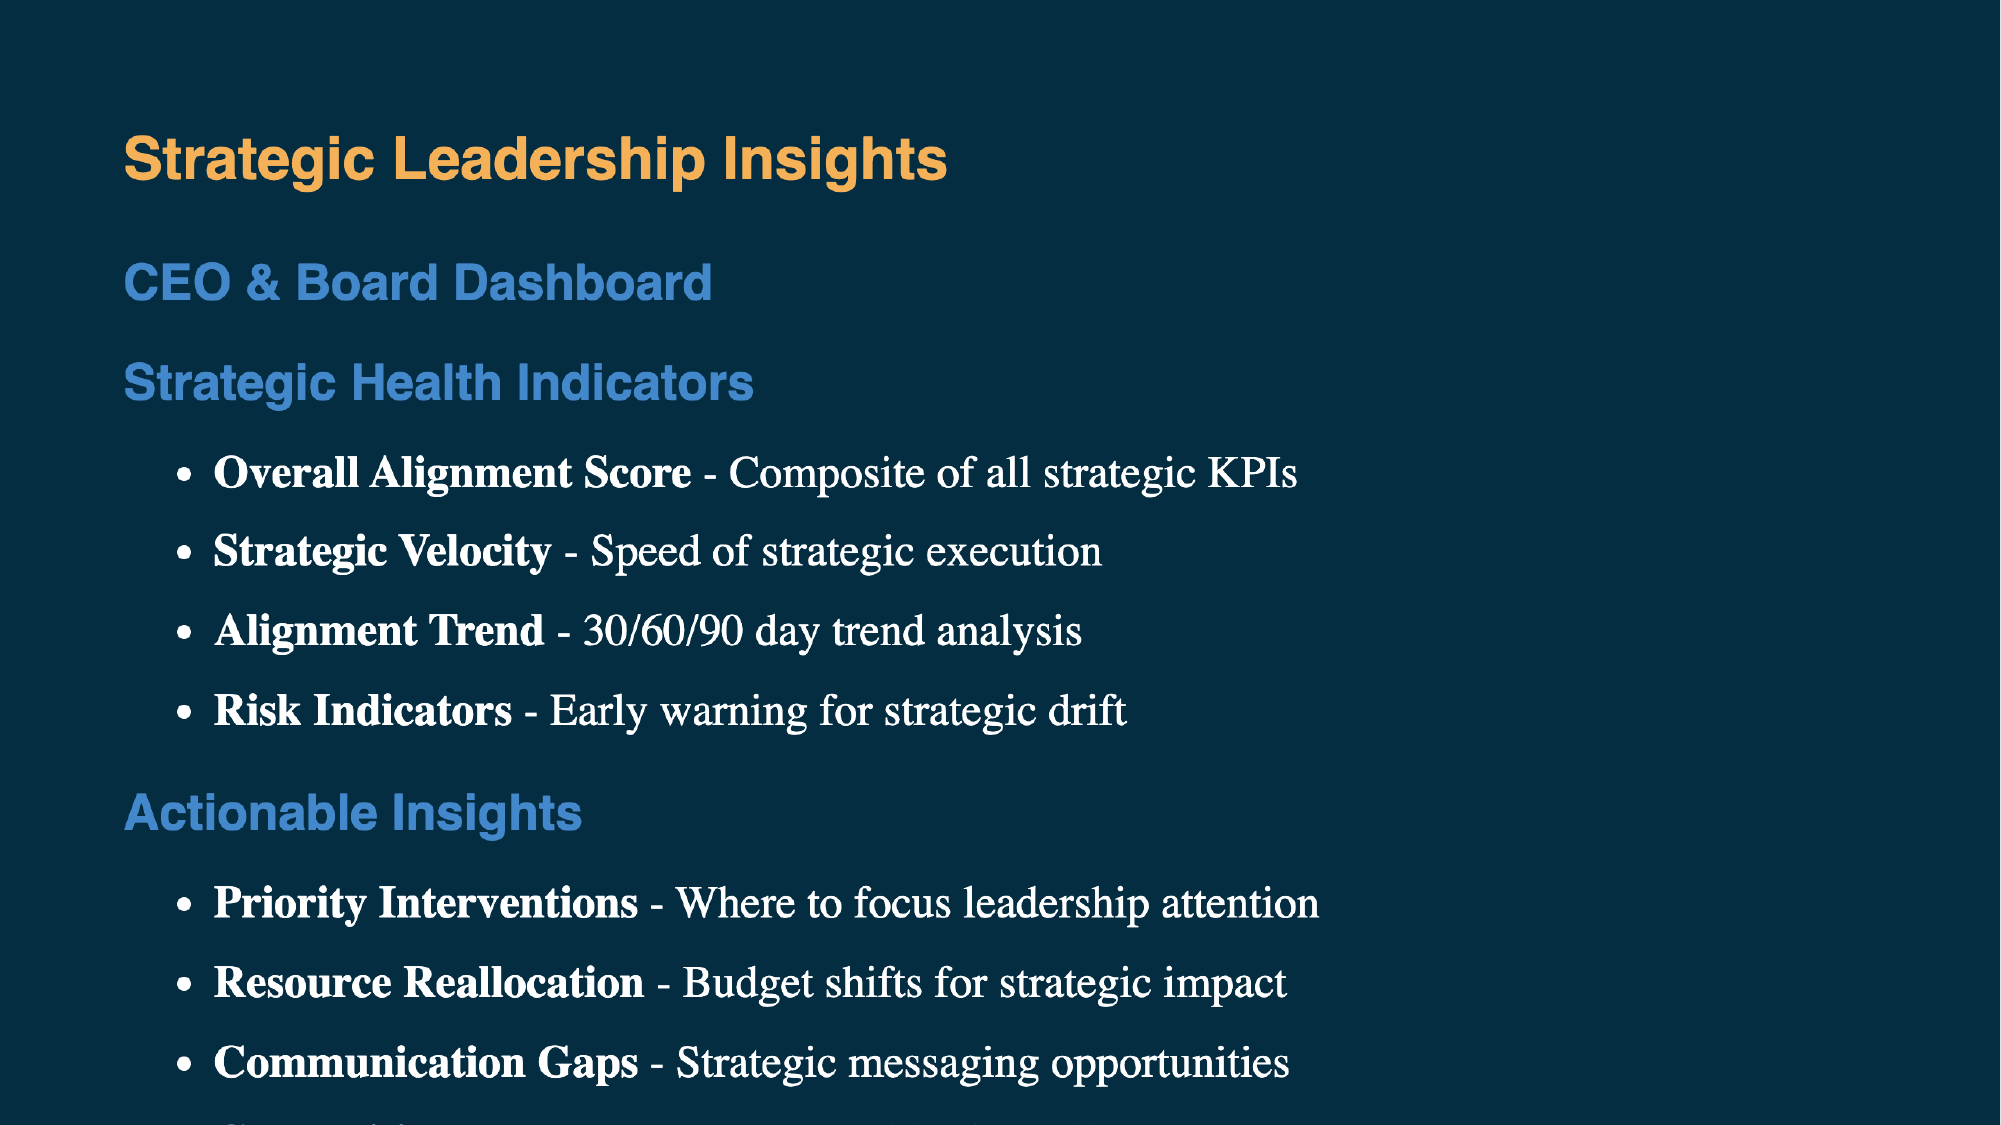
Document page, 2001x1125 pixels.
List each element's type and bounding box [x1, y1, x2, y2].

picture [834, 620, 844, 645]
picture [720, 887, 738, 917]
picture [457, 264, 486, 299]
picture [1018, 706, 1034, 725]
picture [800, 625, 813, 649]
picture [438, 803, 461, 830]
picture [438, 896, 455, 917]
picture [667, 272, 682, 299]
picture [762, 978, 779, 1002]
picture [1075, 1056, 1095, 1086]
picture [761, 469, 769, 487]
picture [809, 892, 819, 917]
picture [566, 147, 583, 178]
picture [848, 624, 859, 644]
picture [476, 466, 497, 486]
picture [176, 372, 191, 399]
picture [1046, 467, 1058, 486]
picture [806, 467, 814, 486]
picture [735, 616, 742, 644]
picture [1182, 892, 1192, 917]
picture [1110, 977, 1118, 988]
picture [178, 898, 190, 910]
picture [759, 1000, 775, 1006]
picture [333, 976, 351, 996]
picture [423, 890, 436, 917]
picture [1142, 490, 1158, 497]
picture [383, 704, 391, 724]
picture [476, 364, 499, 399]
picture [540, 796, 554, 830]
picture [620, 616, 626, 644]
picture [1118, 896, 1123, 917]
picture [430, 1056, 436, 1064]
picture [716, 977, 725, 997]
picture [653, 466, 671, 486]
picture [628, 705, 640, 725]
picture [782, 977, 798, 997]
picture [1122, 467, 1138, 487]
picture [983, 1057, 991, 1076]
picture [1076, 466, 1088, 486]
picture [1110, 462, 1120, 487]
picture [968, 624, 976, 644]
picture [1254, 458, 1265, 473]
picture [836, 706, 849, 725]
picture [673, 466, 690, 487]
picture [358, 695, 379, 725]
picture [996, 1056, 1014, 1076]
picture [841, 545, 857, 565]
picture [678, 888, 715, 917]
picture [1194, 1056, 1212, 1076]
picture [1040, 897, 1056, 917]
picture [774, 704, 782, 724]
picture [928, 545, 945, 565]
picture [1019, 972, 1029, 997]
picture [895, 462, 905, 487]
picture [298, 896, 315, 917]
picture [587, 147, 615, 180]
picture [379, 624, 388, 644]
picture [1072, 704, 1095, 724]
picture [330, 148, 338, 178]
picture [1014, 625, 1027, 647]
picture [1078, 976, 1095, 997]
picture [215, 456, 247, 487]
picture [390, 624, 400, 644]
picture [516, 537, 529, 565]
picture [1050, 695, 1070, 725]
picture [1017, 887, 1038, 917]
picture [1163, 896, 1180, 917]
picture [308, 976, 320, 997]
picture [1133, 978, 1148, 997]
picture [827, 978, 841, 995]
picture [358, 624, 376, 645]
picture [399, 535, 419, 565]
picture [248, 976, 265, 997]
picture [677, 616, 684, 644]
picture [437, 976, 454, 997]
picture [333, 272, 359, 300]
picture [273, 466, 290, 487]
picture [634, 372, 658, 400]
picture [688, 968, 709, 996]
picture [344, 624, 354, 644]
picture [373, 976, 390, 997]
picture [534, 466, 543, 486]
picture [1271, 458, 1276, 486]
picture [951, 977, 964, 997]
picture [1056, 625, 1061, 644]
picture [885, 1057, 902, 1077]
picture [848, 705, 855, 724]
picture [722, 616, 729, 644]
picture [607, 272, 633, 300]
picture [1283, 467, 1296, 486]
picture [240, 537, 253, 565]
picture [448, 535, 458, 565]
picture [481, 967, 488, 996]
picture [317, 695, 326, 724]
picture [428, 545, 445, 565]
picture [741, 1057, 748, 1077]
picture [991, 548, 1005, 565]
picture [1299, 897, 1306, 917]
picture [884, 467, 889, 486]
picture [567, 719, 576, 724]
picture [571, 969, 594, 997]
picture [260, 624, 268, 644]
picture [393, 272, 408, 299]
picture [800, 650, 808, 655]
picture [126, 136, 160, 180]
picture [356, 545, 366, 565]
picture [466, 1056, 476, 1076]
picture [777, 147, 805, 180]
picture [163, 139, 180, 179]
picture [472, 545, 480, 565]
picture [861, 560, 880, 575]
picture [218, 695, 243, 724]
picture [610, 466, 628, 487]
picture [1207, 896, 1224, 917]
picture [276, 545, 296, 565]
picture [806, 1057, 814, 1076]
picture [311, 372, 334, 400]
picture [870, 1057, 881, 1076]
picture [467, 803, 474, 829]
picture [416, 704, 435, 725]
picture [622, 1056, 637, 1077]
picture [863, 545, 880, 558]
picture [266, 372, 291, 410]
picture [125, 794, 157, 829]
picture [794, 545, 800, 565]
picture [952, 700, 959, 725]
picture [1096, 466, 1107, 487]
picture [348, 457, 357, 486]
picture [788, 720, 806, 734]
picture [741, 896, 758, 917]
picture [866, 467, 878, 486]
picture [561, 896, 571, 917]
picture [918, 147, 946, 180]
picture [780, 624, 798, 645]
picture [939, 624, 948, 630]
picture [259, 147, 288, 180]
picture [855, 889, 867, 917]
picture [292, 147, 322, 192]
picture [280, 803, 304, 830]
picture [616, 694, 621, 724]
picture [531, 569, 540, 574]
picture [178, 1057, 190, 1070]
picture [937, 897, 950, 917]
picture [1077, 897, 1089, 917]
picture [638, 272, 662, 300]
picture [1067, 626, 1081, 644]
picture [914, 897, 932, 917]
picture [616, 545, 656, 575]
picture [766, 705, 773, 724]
picture [559, 460, 572, 487]
picture [701, 616, 710, 634]
picture [1307, 896, 1317, 917]
picture [1275, 1070, 1285, 1077]
picture [293, 466, 311, 486]
picture [961, 458, 973, 486]
picture [269, 976, 283, 997]
picture [996, 545, 1007, 551]
picture [157, 366, 171, 400]
picture [707, 616, 719, 644]
picture [126, 363, 154, 400]
picture [786, 1072, 802, 1078]
picture [539, 1046, 570, 1078]
picture [559, 1046, 567, 1056]
picture [674, 147, 704, 191]
picture [1242, 976, 1254, 997]
picture [963, 705, 980, 725]
picture [842, 466, 861, 487]
picture [897, 139, 914, 179]
picture [358, 1056, 368, 1077]
picture [298, 537, 311, 565]
picture [531, 545, 547, 566]
picture [981, 624, 998, 645]
picture [248, 1056, 268, 1077]
picture [420, 535, 429, 544]
picture [239, 139, 256, 179]
picture [1222, 976, 1232, 996]
picture [521, 615, 544, 645]
picture [478, 896, 493, 917]
picture [961, 1079, 977, 1086]
picture [276, 545, 282, 552]
picture [799, 705, 807, 716]
picture [404, 618, 417, 645]
picture [1173, 1057, 1181, 1077]
picture [605, 535, 611, 544]
picture [803, 971, 811, 997]
picture [1165, 977, 1172, 996]
picture [505, 976, 545, 997]
picture [409, 803, 433, 829]
picture [695, 713, 702, 725]
picture [416, 466, 424, 486]
picture [1100, 977, 1109, 991]
picture [938, 625, 955, 645]
picture [763, 896, 776, 917]
picture [629, 615, 640, 645]
picture [826, 147, 856, 192]
picture [809, 545, 826, 565]
picture [729, 372, 752, 400]
picture [1021, 1057, 1029, 1070]
picture [295, 624, 316, 644]
picture [207, 803, 214, 829]
picture [969, 456, 977, 461]
picture [480, 1056, 499, 1077]
picture [261, 704, 275, 725]
picture [726, 977, 732, 997]
picture [627, 726, 637, 734]
picture [785, 1057, 794, 1071]
picture [849, 1057, 869, 1076]
picture [895, 971, 903, 997]
picture [596, 896, 619, 917]
picture [658, 136, 665, 144]
picture [320, 624, 343, 644]
picture [764, 545, 777, 565]
picture [924, 1057, 937, 1074]
picture [781, 540, 791, 565]
picture [973, 976, 987, 996]
picture [896, 546, 910, 565]
picture [940, 705, 948, 725]
picture [1144, 466, 1162, 492]
picture [495, 137, 526, 180]
picture [658, 148, 665, 178]
picture [430, 147, 458, 180]
picture [714, 1056, 729, 1076]
picture [552, 695, 575, 724]
picture [456, 366, 471, 400]
picture [221, 366, 235, 400]
picture [684, 264, 710, 300]
picture [178, 706, 190, 718]
picture [1117, 700, 1124, 725]
picture [195, 263, 229, 300]
picture [903, 699, 913, 725]
picture [938, 466, 958, 487]
picture [313, 545, 331, 565]
picture [238, 372, 263, 400]
picture [621, 976, 642, 996]
picture [1188, 976, 1199, 996]
picture [752, 1052, 759, 1077]
picture [589, 705, 597, 725]
picture [480, 803, 504, 840]
picture [1230, 1052, 1238, 1077]
picture [248, 264, 279, 300]
picture [812, 148, 819, 178]
picture [1046, 986, 1054, 997]
picture [906, 466, 923, 487]
picture [752, 705, 758, 724]
picture [767, 466, 780, 486]
picture [652, 616, 671, 644]
picture [531, 147, 560, 180]
picture [984, 720, 1002, 734]
picture [388, 372, 412, 400]
picture [864, 137, 892, 178]
picture [1010, 457, 1014, 486]
picture [736, 534, 751, 565]
picture [218, 967, 243, 996]
picture [731, 457, 757, 487]
picture [236, 1047, 243, 1055]
picture [496, 704, 511, 725]
picture [1062, 462, 1072, 487]
picture [687, 615, 698, 645]
picture [828, 540, 839, 565]
picture [882, 968, 887, 996]
picture [941, 1067, 948, 1077]
picture [977, 896, 994, 917]
picture [931, 713, 938, 725]
picture [458, 976, 477, 997]
picture [280, 695, 300, 724]
picture [519, 272, 542, 300]
picture [520, 364, 527, 399]
picture [371, 1056, 393, 1076]
picture [215, 555, 225, 565]
picture [642, 616, 655, 645]
picture [914, 704, 929, 724]
picture [458, 896, 476, 917]
picture [439, 615, 474, 644]
picture [313, 466, 333, 487]
picture [703, 1051, 713, 1077]
picture [713, 704, 727, 724]
picture [263, 896, 273, 917]
picture [607, 372, 631, 400]
picture [828, 466, 838, 486]
picture [353, 976, 370, 997]
picture [1212, 458, 1236, 486]
picture [1178, 466, 1194, 487]
picture [580, 713, 587, 725]
picture [409, 1056, 425, 1077]
picture [513, 466, 531, 487]
picture [821, 896, 841, 917]
picture [194, 372, 218, 400]
picture [1012, 545, 1030, 565]
picture [1182, 1057, 1189, 1076]
picture [906, 1057, 919, 1074]
picture [430, 1056, 449, 1077]
picture [631, 466, 651, 487]
picture [1048, 545, 1054, 565]
picture [1053, 1057, 1072, 1077]
picture [727, 137, 735, 178]
picture [730, 704, 747, 724]
picture [861, 625, 877, 645]
picture [369, 545, 385, 565]
picture [534, 372, 558, 399]
picture [1003, 614, 1008, 644]
picture [714, 545, 733, 565]
picture [949, 545, 966, 565]
picture [678, 1047, 698, 1077]
picture [178, 626, 190, 638]
picture [904, 614, 924, 645]
picture [548, 264, 571, 299]
picture [768, 976, 779, 989]
picture [1059, 545, 1078, 565]
picture [663, 705, 673, 724]
picture [731, 1065, 738, 1077]
picture [330, 889, 343, 917]
picture [346, 921, 355, 926]
picture [606, 616, 613, 644]
picture [818, 1057, 834, 1077]
picture [622, 137, 650, 178]
picture [1242, 1057, 1249, 1076]
picture [438, 696, 451, 725]
picture [1253, 1057, 1270, 1077]
picture [924, 1071, 934, 1077]
picture [247, 704, 256, 724]
picture [1276, 896, 1295, 917]
picture [499, 466, 509, 486]
picture [402, 457, 411, 486]
picture [1160, 1052, 1167, 1077]
picture [1265, 897, 1270, 917]
picture [363, 272, 387, 300]
picture [264, 466, 270, 475]
picture [1100, 992, 1117, 1001]
picture [217, 615, 243, 644]
picture [757, 615, 777, 645]
picture [853, 976, 862, 996]
picture [271, 1056, 343, 1076]
picture [461, 545, 469, 565]
picture [1033, 541, 1044, 565]
picture [502, 1056, 525, 1076]
picture [1228, 896, 1246, 917]
picture [969, 1056, 980, 1068]
picture [495, 624, 517, 644]
picture [679, 372, 705, 400]
picture [1128, 896, 1148, 927]
picture [476, 704, 493, 724]
picture [330, 136, 338, 144]
picture [1277, 972, 1285, 997]
picture [243, 896, 261, 917]
picture [737, 967, 757, 997]
picture [574, 896, 594, 917]
picture [1090, 545, 1100, 565]
picture [870, 466, 877, 472]
picture [598, 976, 618, 997]
picture [595, 373, 601, 399]
picture [882, 625, 889, 644]
picture [598, 1056, 619, 1085]
picture [622, 896, 637, 917]
picture [395, 794, 402, 829]
picture [1097, 1056, 1117, 1086]
picture [219, 803, 246, 830]
picture [187, 796, 202, 830]
picture [563, 364, 588, 400]
picture [680, 535, 700, 565]
picture [995, 705, 1003, 716]
picture [1027, 704, 1034, 710]
picture [963, 1057, 971, 1070]
picture [273, 624, 293, 654]
picture [396, 1056, 406, 1076]
picture [988, 466, 1005, 487]
picture [587, 456, 607, 487]
picture [1027, 1056, 1038, 1068]
picture [574, 1056, 594, 1077]
picture [251, 803, 275, 829]
picture [345, 147, 373, 180]
picture [1090, 476, 1098, 487]
picture [162, 803, 185, 830]
picture [255, 545, 273, 565]
picture [521, 896, 544, 917]
picture [445, 364, 452, 399]
picture [985, 705, 994, 719]
picture [1121, 1057, 1140, 1077]
picture [207, 147, 235, 180]
picture [298, 373, 305, 399]
picture [960, 624, 966, 644]
picture [951, 1056, 958, 1077]
picture [250, 466, 264, 487]
picture [309, 794, 334, 830]
picture [1006, 705, 1013, 724]
picture [963, 1071, 980, 1081]
picture [858, 704, 872, 724]
picture [398, 896, 420, 917]
picture [215, 887, 240, 917]
picture [845, 967, 852, 996]
picture [886, 545, 891, 565]
picture [1099, 998, 1113, 1006]
picture [824, 695, 829, 724]
picture [794, 467, 803, 486]
picture [215, 1046, 239, 1078]
picture [784, 1078, 801, 1086]
picture [1023, 456, 1027, 486]
picture [641, 705, 645, 715]
picture [906, 1070, 916, 1077]
picture [818, 467, 828, 497]
picture [186, 147, 204, 178]
picture [503, 545, 513, 565]
picture [1072, 624, 1079, 630]
picture [512, 794, 535, 829]
picture [347, 1056, 357, 1077]
picture [178, 546, 190, 558]
picture [1212, 977, 1221, 1006]
picture [557, 803, 581, 830]
picture [1178, 977, 1187, 996]
picture [276, 896, 295, 917]
picture [578, 264, 603, 300]
picture [659, 545, 676, 565]
picture [1167, 467, 1172, 486]
picture [452, 1049, 465, 1077]
picture [501, 896, 518, 917]
picture [886, 706, 899, 724]
picture [812, 136, 819, 144]
picture [163, 264, 190, 299]
picture [416, 372, 440, 400]
picture [967, 887, 973, 917]
picture [1101, 896, 1112, 917]
picture [586, 476, 595, 487]
picture [893, 896, 909, 917]
picture [1121, 977, 1128, 996]
picture [598, 704, 613, 724]
picture [546, 889, 558, 917]
picture [998, 896, 1015, 917]
picture [178, 468, 190, 480]
picture [587, 615, 602, 644]
picture [430, 615, 437, 622]
picture [673, 705, 687, 725]
picture [891, 624, 899, 644]
picture [593, 535, 612, 565]
picture [428, 466, 448, 496]
picture [1200, 977, 1208, 996]
picture [396, 137, 425, 178]
picture [971, 545, 987, 565]
picture [700, 704, 712, 725]
picture [1142, 976, 1149, 982]
picture [1061, 896, 1073, 917]
picture [352, 803, 376, 830]
picture [346, 896, 361, 920]
picture [662, 366, 676, 400]
picture [299, 264, 328, 299]
picture [1245, 458, 1255, 486]
picture [1275, 1057, 1288, 1074]
picture [1250, 892, 1260, 917]
picture [451, 466, 472, 486]
picture [491, 272, 515, 300]
picture [908, 978, 921, 996]
picture [1236, 986, 1244, 997]
picture [545, 466, 554, 486]
picture [1019, 1072, 1038, 1086]
picture [336, 457, 344, 486]
picture [494, 967, 501, 996]
picture [249, 615, 256, 644]
picture [870, 896, 890, 917]
picture [1082, 545, 1088, 565]
picture [320, 976, 330, 997]
picture [1256, 977, 1270, 997]
picture [1216, 1057, 1224, 1076]
picture [1002, 978, 1014, 996]
picture [462, 147, 490, 180]
picture [1195, 892, 1206, 917]
picture [827, 1056, 834, 1062]
picture [777, 896, 794, 917]
picture [384, 694, 391, 700]
picture [286, 976, 305, 997]
picture [411, 264, 436, 300]
picture [476, 624, 493, 645]
picture [453, 704, 473, 725]
picture [795, 1057, 803, 1069]
picture [395, 704, 412, 725]
picture [126, 263, 157, 300]
picture [763, 1056, 780, 1077]
picture [333, 545, 354, 574]
picture [1142, 1056, 1157, 1076]
picture [1103, 695, 1108, 724]
picture [216, 534, 236, 565]
picture [380, 887, 395, 917]
picture [867, 977, 873, 996]
picture [963, 977, 970, 996]
picture [939, 967, 944, 996]
picture [789, 705, 797, 719]
picture [711, 372, 726, 399]
picture [484, 545, 500, 565]
picture [548, 976, 568, 997]
picture [341, 794, 347, 829]
picture [1052, 976, 1063, 997]
picture [355, 364, 383, 399]
picture [743, 147, 771, 178]
picture [318, 896, 328, 917]
picture [1038, 625, 1050, 644]
picture [407, 967, 433, 996]
picture [1029, 976, 1044, 996]
picture [785, 467, 793, 486]
picture [178, 978, 190, 990]
picture [1067, 972, 1074, 997]
picture [332, 704, 353, 724]
picture [1094, 887, 1100, 917]
picture [376, 456, 398, 486]
picture [903, 545, 912, 551]
